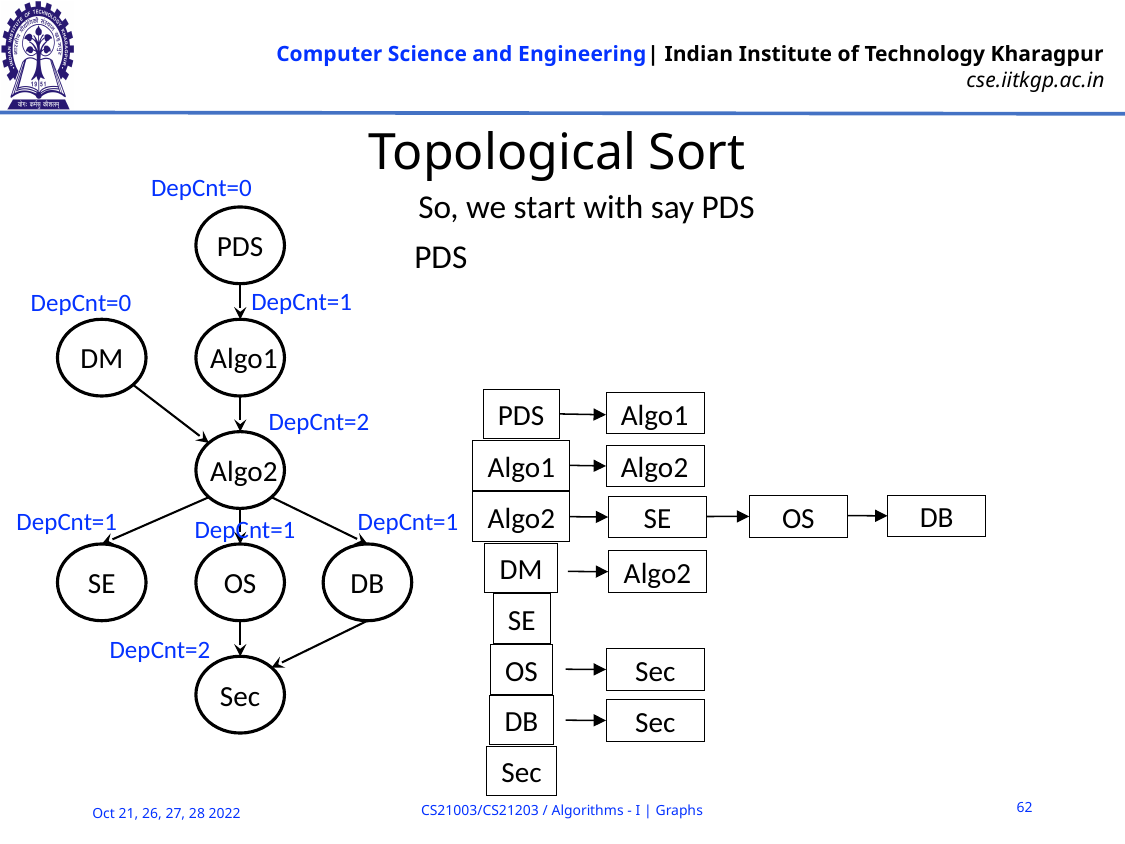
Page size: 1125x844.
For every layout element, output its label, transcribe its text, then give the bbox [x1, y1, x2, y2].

slide_number 62 [992, 785, 1048, 831]
text_box So, we start with say PDS [413, 180, 760, 227]
text_box DepCnt=1 [412, 497, 474, 543]
text_box DepCnt=1 [1, 497, 57, 543]
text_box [57, 206, 412, 734]
text_box DepCnt=0 [15, 278, 57, 324]
text_box PDS [412, 227, 964, 283]
title Topological Sort [35, 78, 1078, 221]
text_box DepCnt=0 [136, 163, 267, 206]
footer CS21003/CS21203 / Algorithms - I | Graphs [185, 787, 940, 833]
picture [1, 1, 74, 110]
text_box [476, 389, 986, 797]
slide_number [77, 798, 274, 844]
